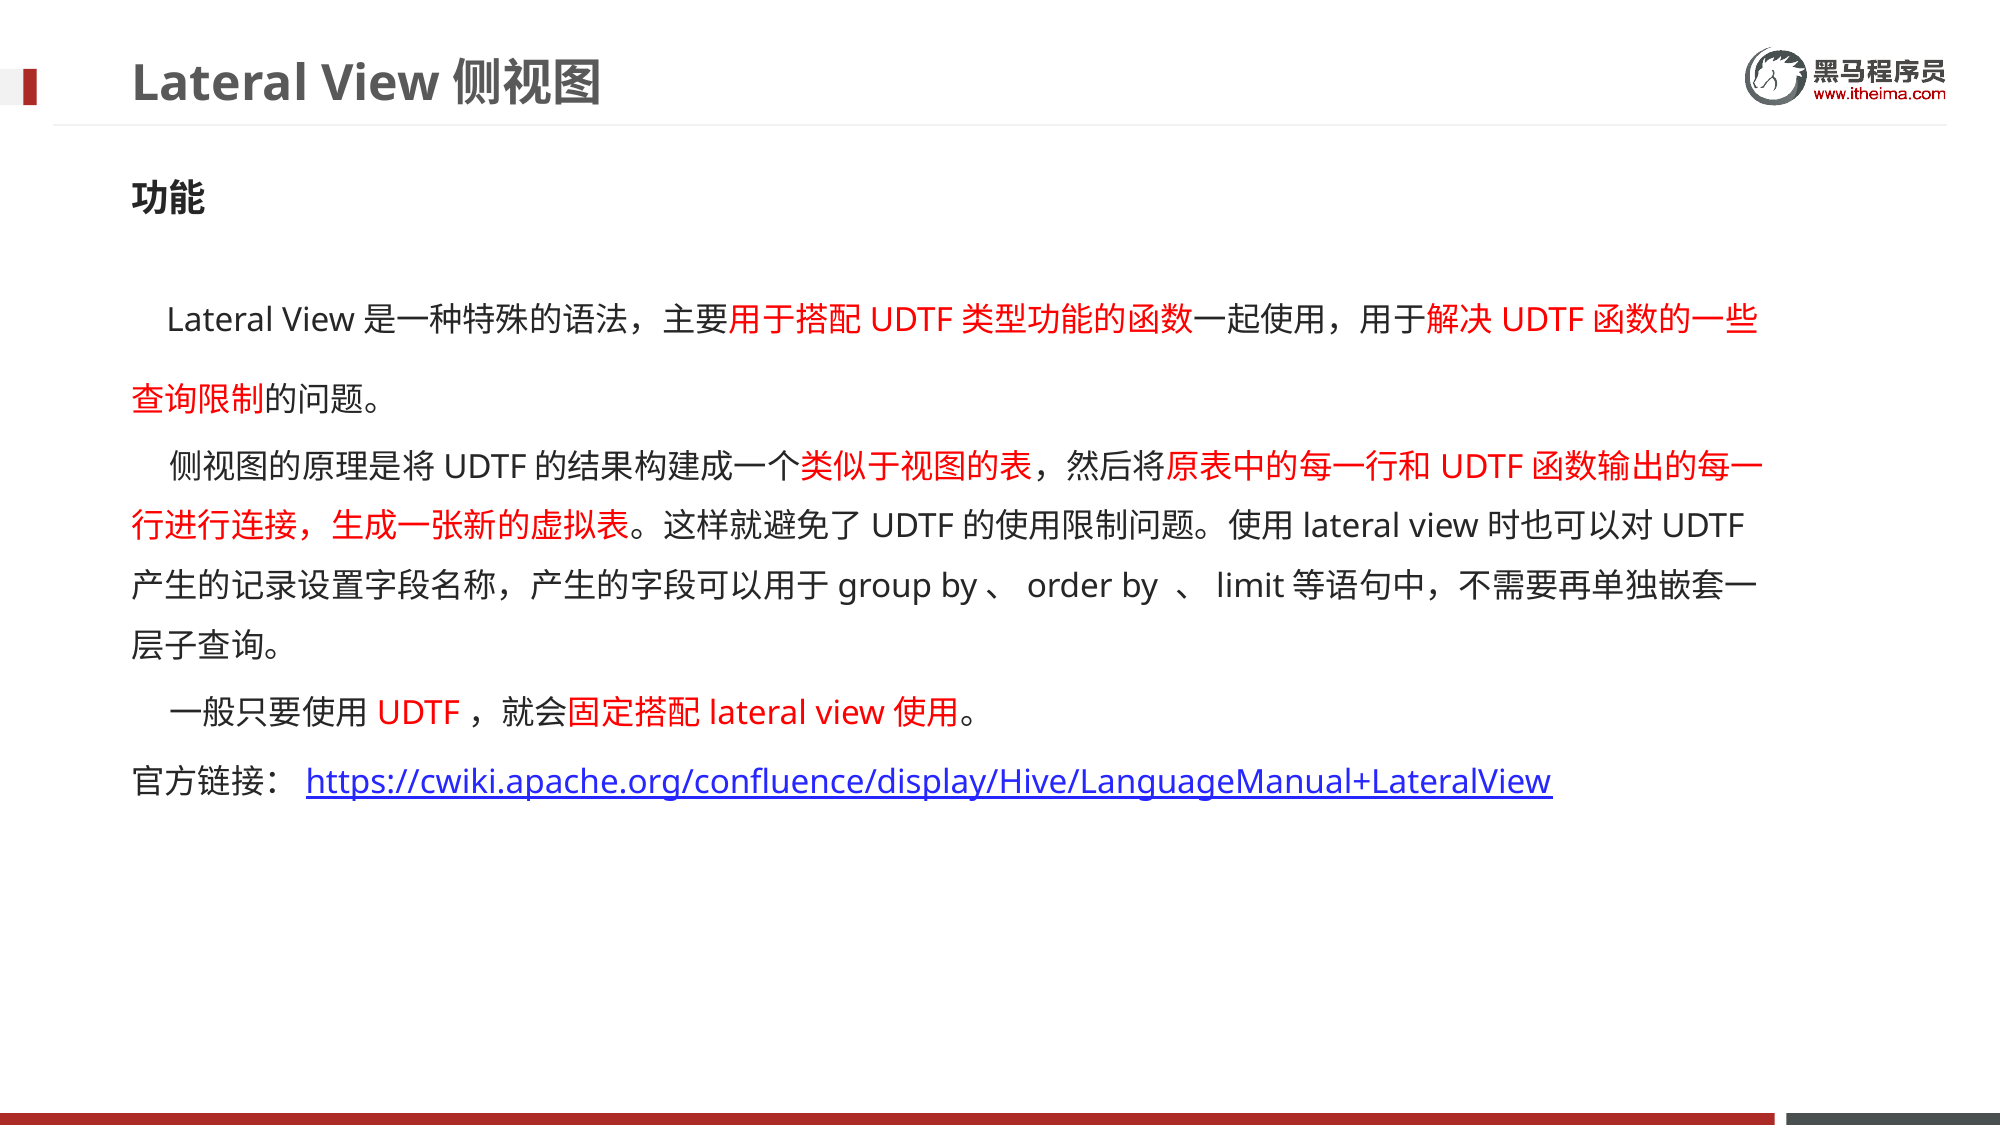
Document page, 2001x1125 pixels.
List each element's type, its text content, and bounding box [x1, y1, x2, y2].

picture [1744, 46, 1946, 106]
list Lateral View是一种特殊的语法，主要用于搭配UDTF类型功能的函数一起使用，用于解决UDTF函数的一些查询限制的问题。 侧视图的原理是将UDTF的结果构建成一个类似于视图的表，然后将原表中的每一行和UDTF函数输出的每一行进行连接，生成一张新的虚拟表。这样就避免了UDTF的使用限制问题。使用lateral view时也可以对UDTF产生的记录设置字段名称，产生的字段可以用于group by、order by 、limit等语句中，不需要再单独嵌套一层子查询。 一般只要使用UDTF，就会固定搭配lateral view使用。 官方链接：https://cwiki.apache.org/confluence/display/Hive/LanguageManual+LateralView [116, 251, 1783, 944]
list 功能 [116, 154, 1872, 239]
title Lateral View侧视图 [116, 38, 1556, 124]
